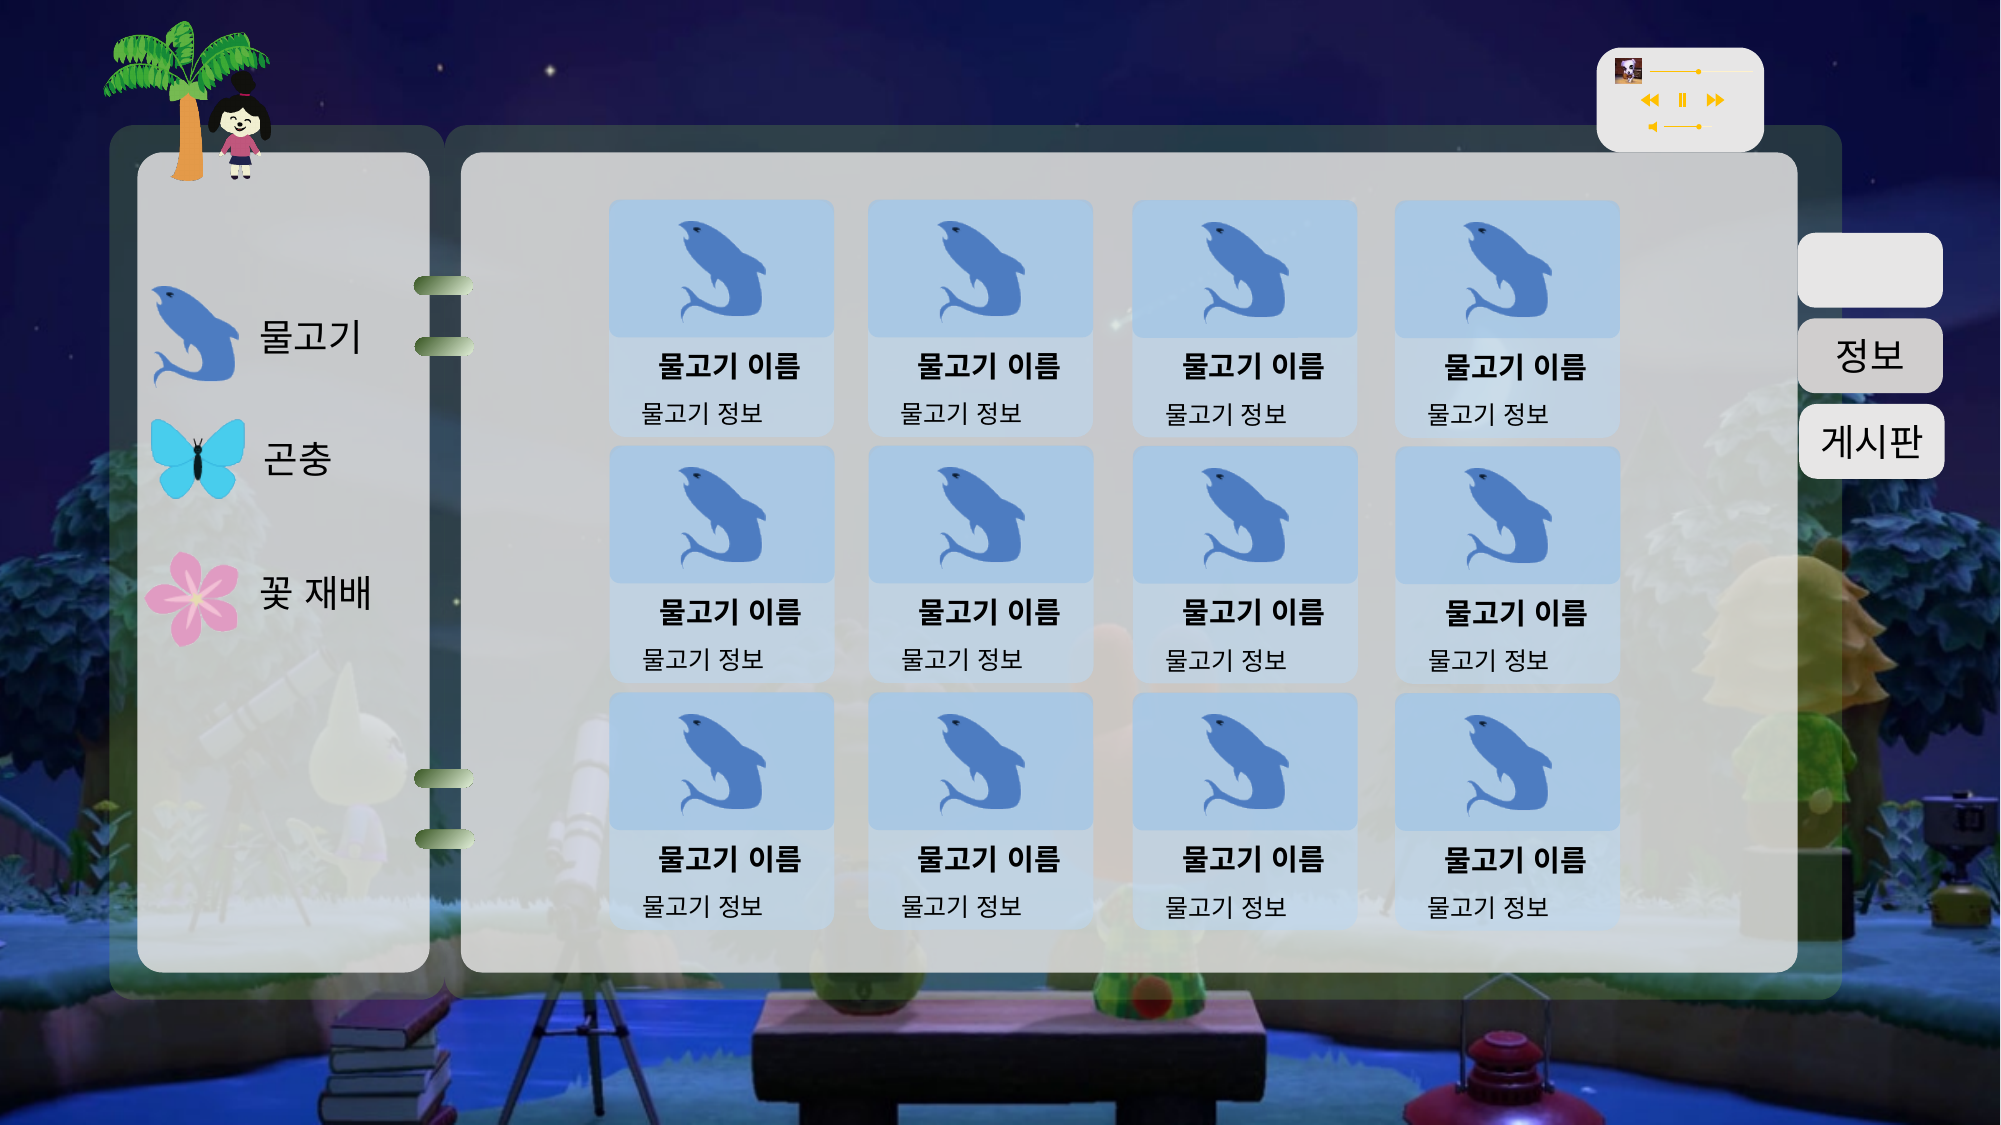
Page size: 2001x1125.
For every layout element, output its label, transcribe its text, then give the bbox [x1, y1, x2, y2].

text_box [868, 199, 1127, 438]
text_box [1799, 231, 1945, 309]
text_box [1799, 387, 1844, 413]
text_box [1799, 301, 1844, 325]
picture [0, 0, 2001, 1125]
text_box [108, 181, 444, 1001]
text_box 게시판 [1798, 402, 1946, 480]
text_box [413, 276, 475, 849]
text_box 물고기 [244, 307, 413, 367]
text_box 정보 [1796, 317, 1945, 395]
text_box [1596, 47, 1765, 153]
text_box [136, 151, 431, 974]
text_box [459, 151, 1799, 974]
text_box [868, 445, 1127, 683]
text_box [1132, 445, 1391, 684]
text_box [1394, 200, 1653, 438]
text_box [1132, 692, 1391, 931]
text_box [868, 692, 1127, 930]
text_box [271, 124, 444, 276]
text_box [1395, 446, 1654, 684]
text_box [609, 445, 868, 683]
text_box [443, 470, 1844, 1001]
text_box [609, 692, 868, 930]
text_box [443, 124, 1596, 276]
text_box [609, 199, 868, 438]
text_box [1395, 693, 1654, 931]
text_box 곤충 [249, 428, 413, 489]
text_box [1132, 199, 1391, 438]
text_box 꽃 재배 [244, 562, 413, 623]
text_box [1765, 124, 1844, 239]
